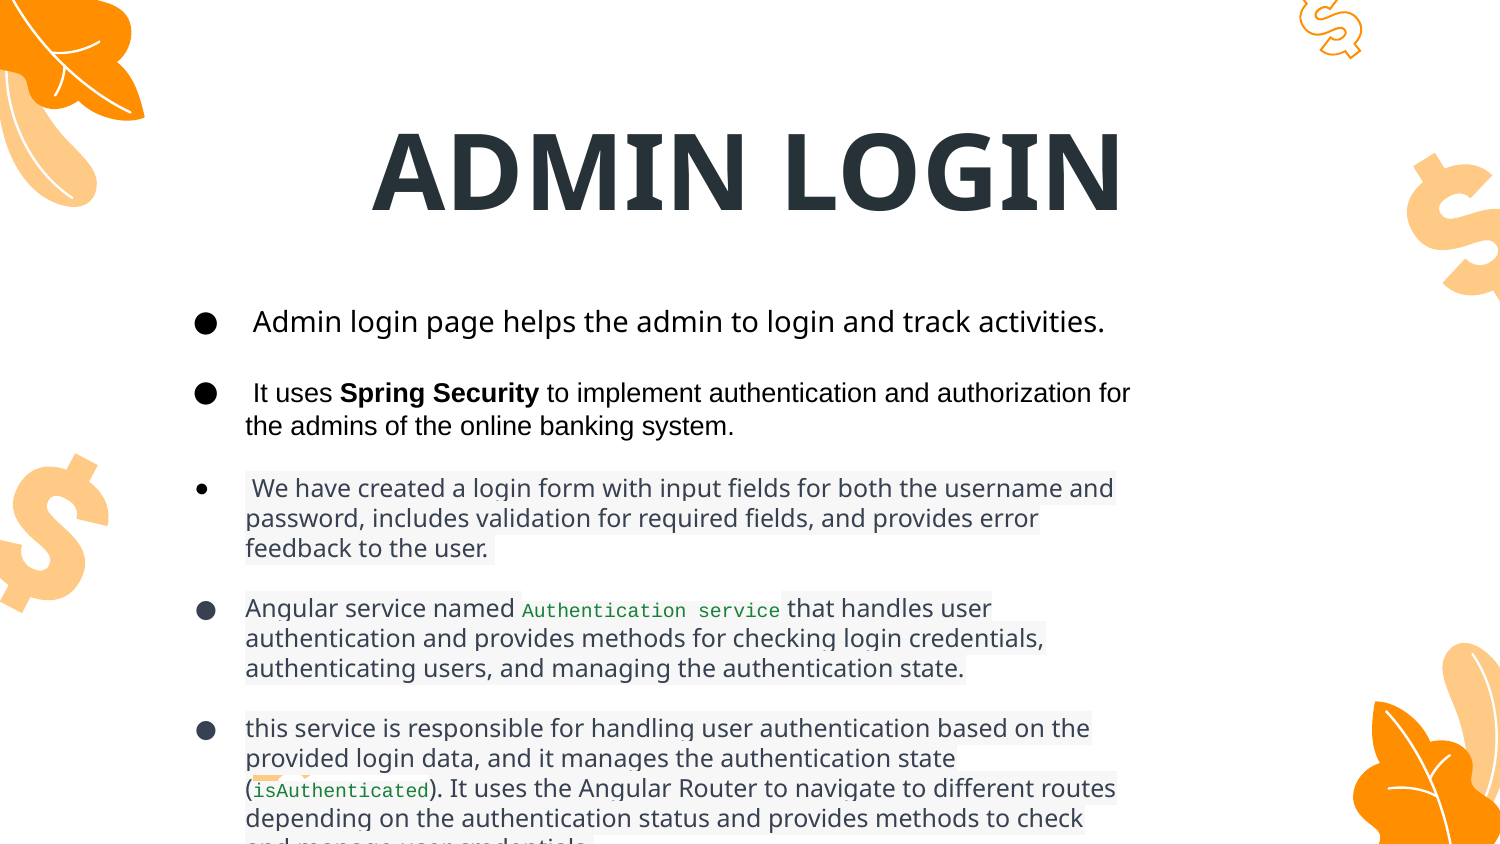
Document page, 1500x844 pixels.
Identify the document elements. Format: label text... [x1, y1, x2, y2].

title ADMIN LOGIN [118, 89, 1381, 362]
text_box Admin login page helps the admin to login and track activities. It uses Spring Security to implement authentication and authorization for the admins of the online banking system. We have created a login form with input fields for both the username and password, includes validation for required fields, and provides error feedback to the user. Angular service named Authentication service that handles user authentication and provides methods for checking login credentials, authenticating users, and managing the authentication state. this service is responsible for handling user authentication based on the provided login data, and it manages the authentication state (isAuthenticated). It uses the Angular Router to navigate to different routes depending on the authentication status and provides methods to check and manage user credentials. [155, 288, 1148, 844]
